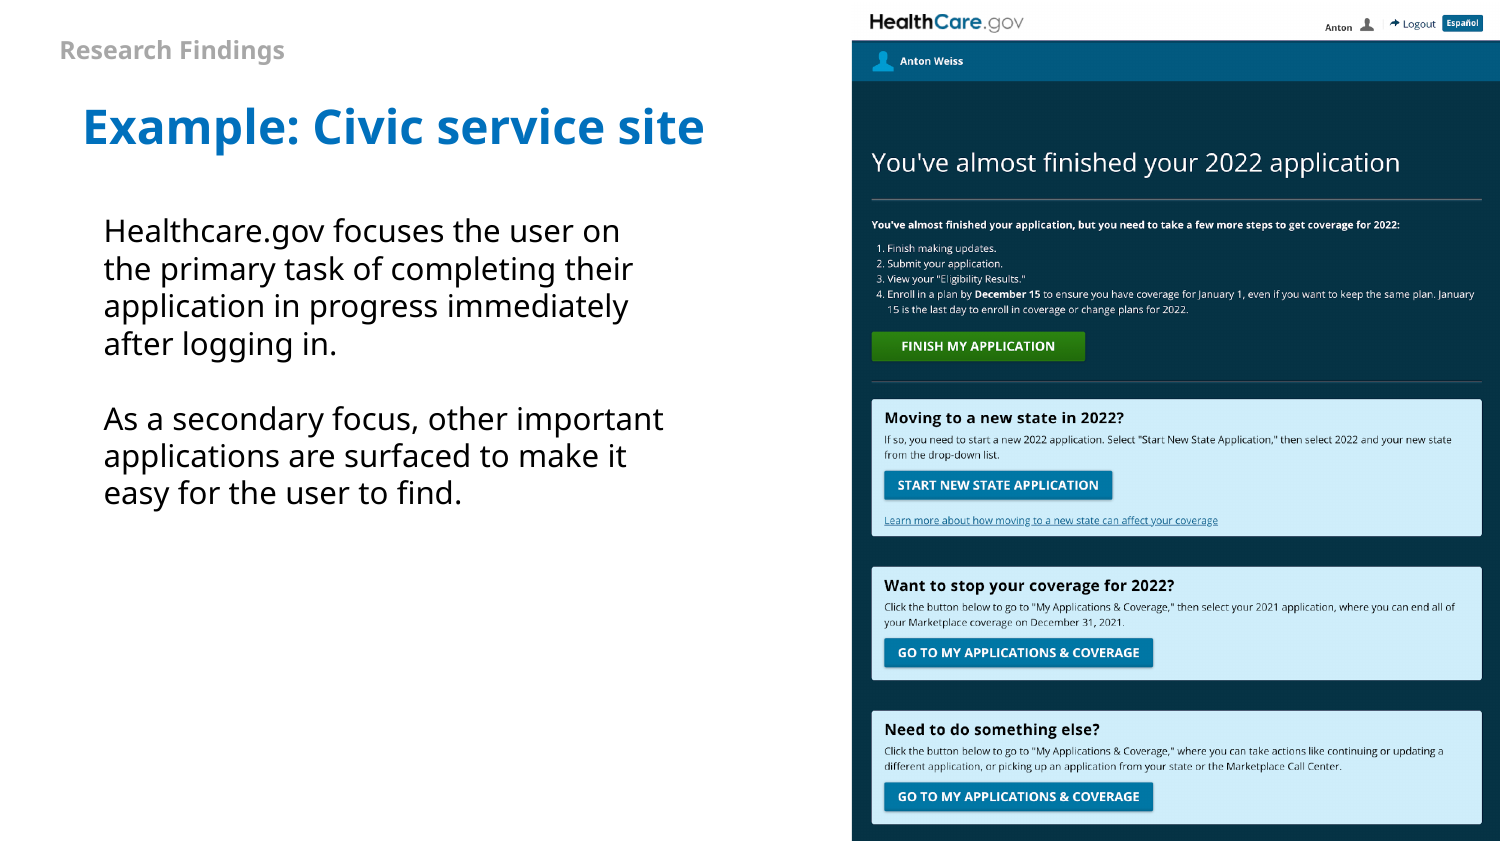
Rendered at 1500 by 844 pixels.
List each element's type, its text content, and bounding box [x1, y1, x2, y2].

picture [934, 245, 942, 251]
picture [1121, 221, 1144, 228]
text_box Healthcare.gov focuses the user on the primary task of completing their application in progress immediately after logging in. As a secondary focus, other important applications are surfaced to make it easy for the user to find. [92, 206, 678, 517]
picture [1004, 291, 1024, 298]
picture [1356, 156, 1362, 171]
picture [1046, 153, 1052, 171]
picture [994, 223, 1003, 228]
picture [879, 223, 890, 228]
picture [1307, 158, 1313, 169]
picture [1313, 224, 1323, 228]
picture [1236, 162, 1247, 171]
picture [947, 221, 973, 228]
picture [1162, 221, 1175, 228]
picture [909, 221, 919, 228]
picture [1183, 291, 1189, 298]
picture [1047, 222, 1055, 228]
picture [868, 331, 1086, 363]
picture [895, 278, 908, 282]
picture [1003, 223, 1012, 228]
picture [1217, 223, 1242, 228]
picture [871, 710, 1482, 824]
picture [945, 248, 952, 254]
picture [872, 197, 1481, 203]
picture [1456, 293, 1467, 298]
picture [1164, 293, 1178, 300]
picture [976, 221, 986, 228]
picture [991, 262, 1000, 267]
picture [1277, 223, 1285, 228]
picture [1324, 223, 1333, 228]
picture [931, 306, 937, 313]
picture [1285, 158, 1290, 177]
picture [945, 60, 956, 64]
picture [965, 260, 975, 267]
picture [1392, 157, 1398, 171]
picture [1196, 221, 1212, 228]
picture [1387, 159, 1391, 171]
picture [1091, 308, 1099, 313]
picture [984, 158, 989, 171]
picture [980, 293, 992, 297]
picture [957, 158, 968, 171]
picture [1079, 221, 1095, 228]
picture [927, 163, 932, 171]
picture [1357, 221, 1370, 228]
picture [1385, 293, 1393, 298]
picture [1329, 158, 1338, 170]
picture [1148, 165, 1153, 173]
picture [937, 159, 947, 171]
picture [1124, 158, 1130, 170]
picture [1250, 167, 1261, 171]
picture [1207, 155, 1217, 171]
picture [1200, 293, 1209, 298]
picture [1060, 159, 1064, 171]
picture [1342, 158, 1352, 171]
picture [1420, 293, 1434, 298]
picture [1030, 156, 1035, 170]
picture [1353, 293, 1360, 299]
picture [1379, 161, 1383, 171]
picture [1146, 293, 1157, 297]
picture [1337, 223, 1353, 230]
picture [871, 566, 1482, 682]
picture [1094, 153, 1098, 171]
picture [1296, 222, 1304, 228]
picture [871, 397, 1482, 538]
picture [1057, 222, 1070, 228]
picture [1109, 159, 1120, 168]
picture [1275, 161, 1281, 171]
picture [851, 2, 1500, 40]
picture [1099, 223, 1109, 228]
picture [888, 292, 895, 298]
picture [1263, 223, 1272, 229]
subtitle Research Findings [53, 29, 685, 63]
picture [895, 223, 905, 228]
picture [1247, 222, 1260, 228]
picture [1017, 223, 1026, 231]
title Example: Civic service site [72, 83, 846, 232]
picture [910, 262, 920, 267]
picture [876, 160, 881, 171]
